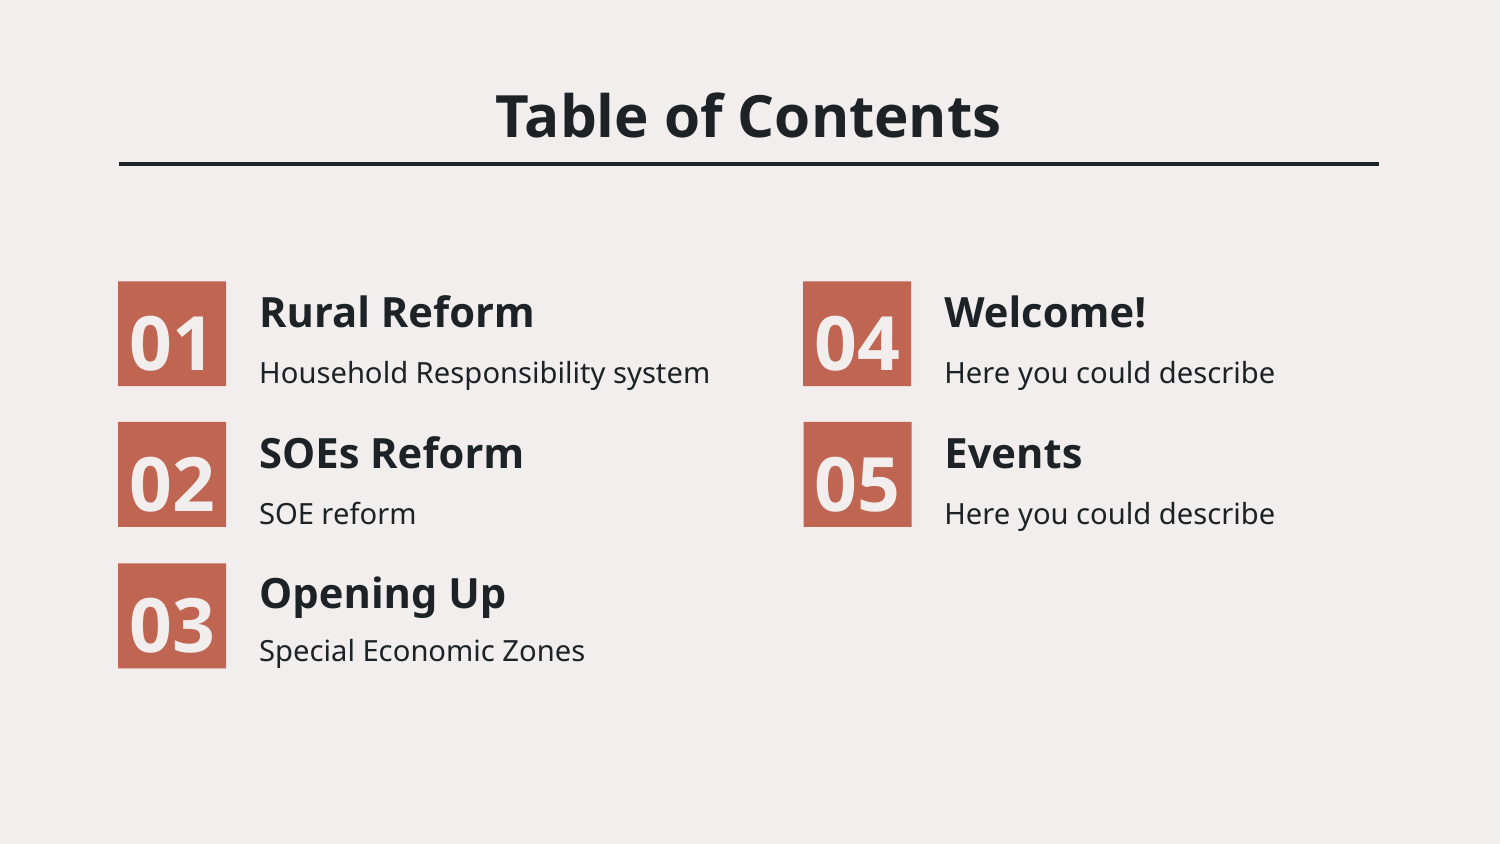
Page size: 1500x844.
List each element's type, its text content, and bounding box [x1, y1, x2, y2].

title 02 [118, 421, 227, 527]
subtitle Household Responsibility system [259, 349, 750, 395]
subtitle Opening Up [259, 569, 656, 615]
subtitle Here you could describe [944, 349, 1342, 395]
subtitle Special Economic Zones [259, 627, 656, 673]
title 03 [118, 563, 227, 669]
subtitle SOEs Reform [259, 428, 656, 475]
subtitle Rural Reform [259, 288, 656, 334]
title 05 [803, 421, 912, 527]
title 01 [118, 281, 227, 387]
subtitle SOE reform [259, 489, 656, 536]
subtitle Events [944, 428, 1342, 475]
title 04 [803, 281, 912, 387]
title Table of Contents [262, 80, 1236, 150]
subtitle Here you could describe [944, 489, 1342, 536]
subtitle Welcome! [944, 288, 1342, 334]
